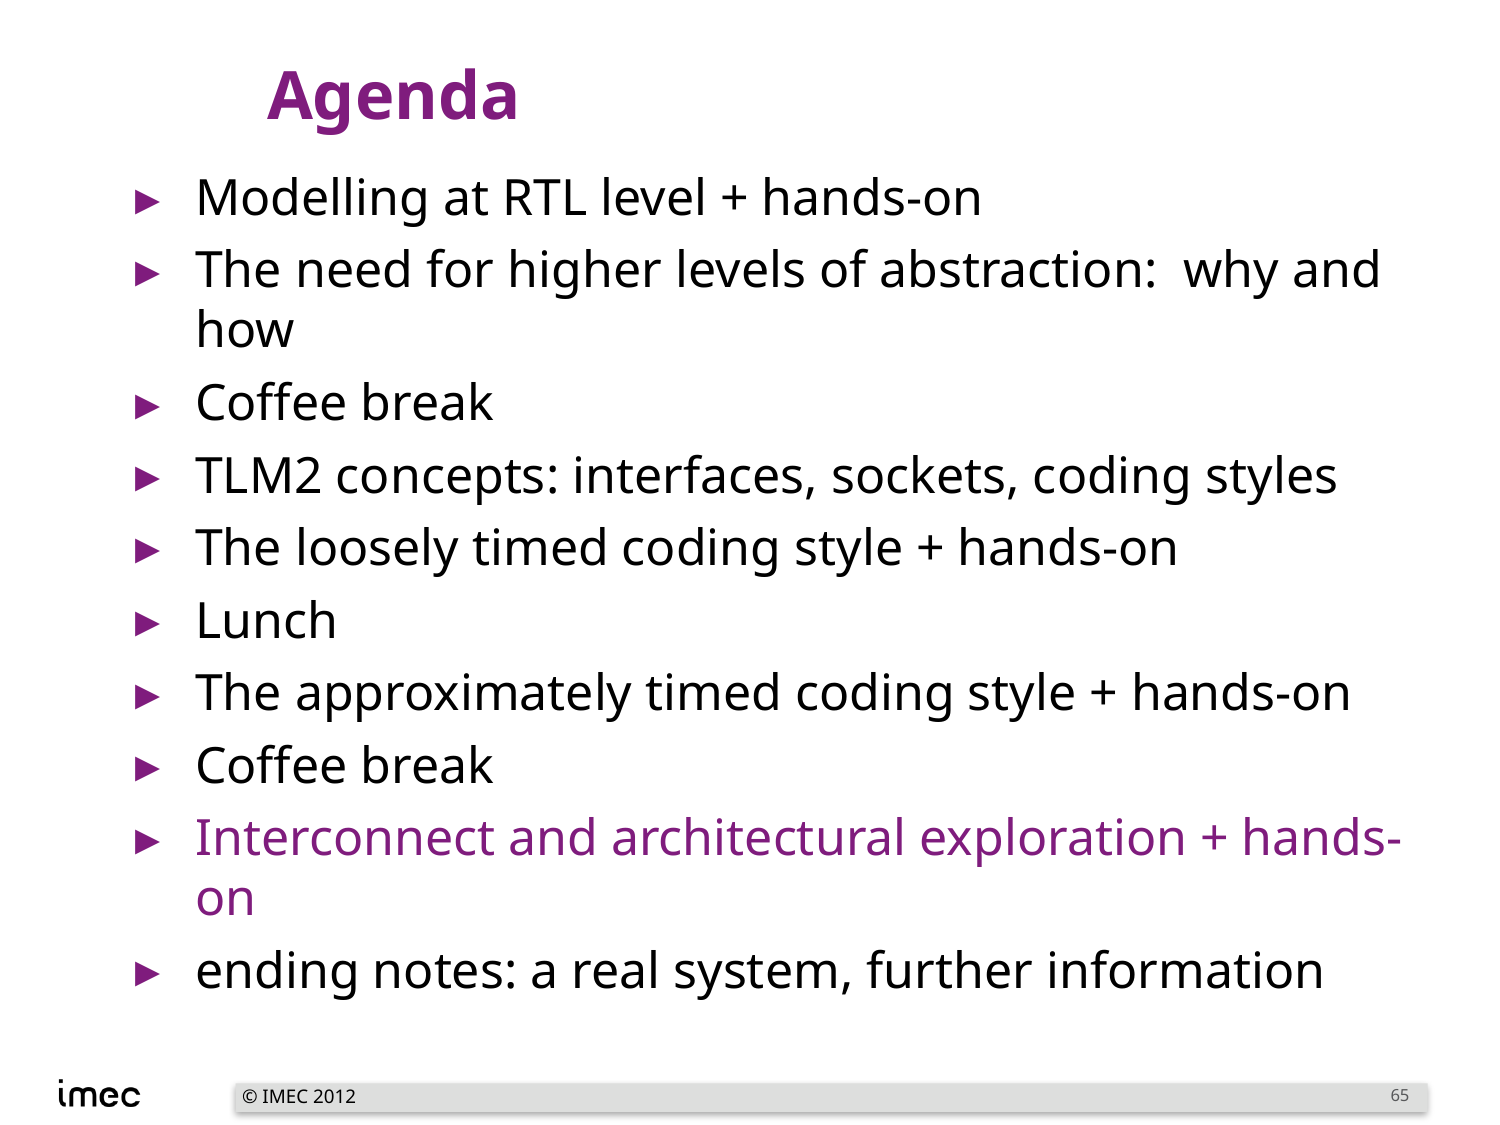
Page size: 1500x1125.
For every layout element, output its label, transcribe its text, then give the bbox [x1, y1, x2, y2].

title Agenda [237, 45, 1425, 157]
picture [37, 1053, 223, 1107]
list Modelling at RTL level + hands-on The need for higher levels of abstraction: why and how Coffee break TLM2 concepts: interfaces, sockets, coding styles The loosely timed coding style + hands-on Lunch The approximately timed coding style + hands-on Coffee break Interconnect and architectural exploration + hands-on ending notes: a real system, further information [75, 157, 1464, 946]
